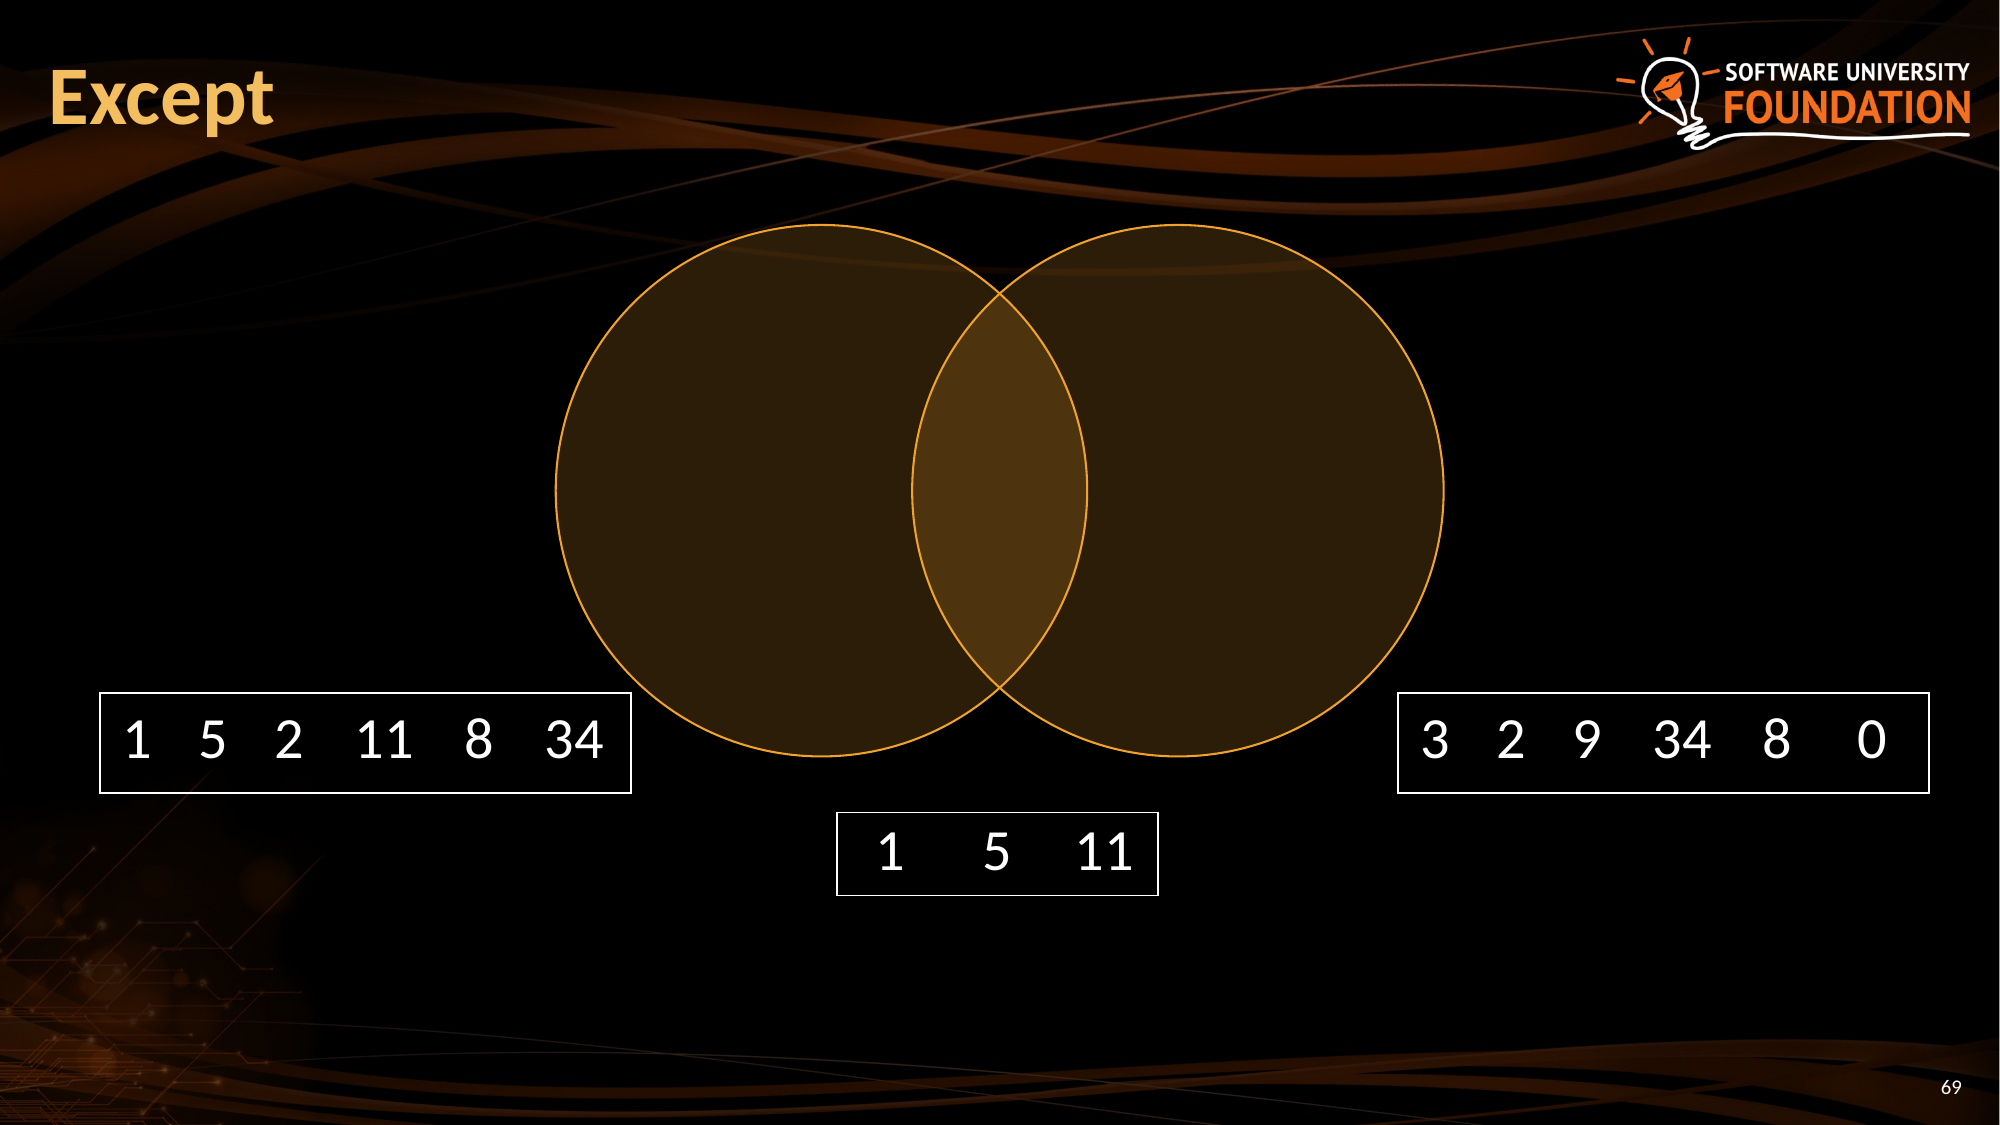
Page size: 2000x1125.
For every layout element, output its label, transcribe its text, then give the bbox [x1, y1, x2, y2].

table_header 34 [1625, 694, 1739, 792]
table_header 5 [944, 813, 1051, 895]
table_header 9 [1549, 694, 1625, 792]
table_header 11 [1051, 813, 1157, 895]
table_header 0 [1815, 694, 1928, 792]
picture [0, 0, 2000, 1125]
title Except [30, 6, 1602, 189]
table_header 11 [327, 694, 441, 792]
table_header 8 [441, 694, 517, 792]
text_box [554, 223, 1089, 758]
table_header 34 [517, 694, 630, 792]
table_header 2 [1474, 694, 1549, 792]
table_header 3 [1399, 694, 1474, 792]
table_header 1 [101, 694, 176, 792]
table_header 5 [176, 694, 252, 792]
text_box [1000, 223, 1445, 758]
table_header 2 [252, 694, 327, 792]
slide_number 69 [1897, 1070, 1968, 1103]
table_header 1 [838, 813, 944, 895]
table_header 8 [1739, 694, 1815, 792]
